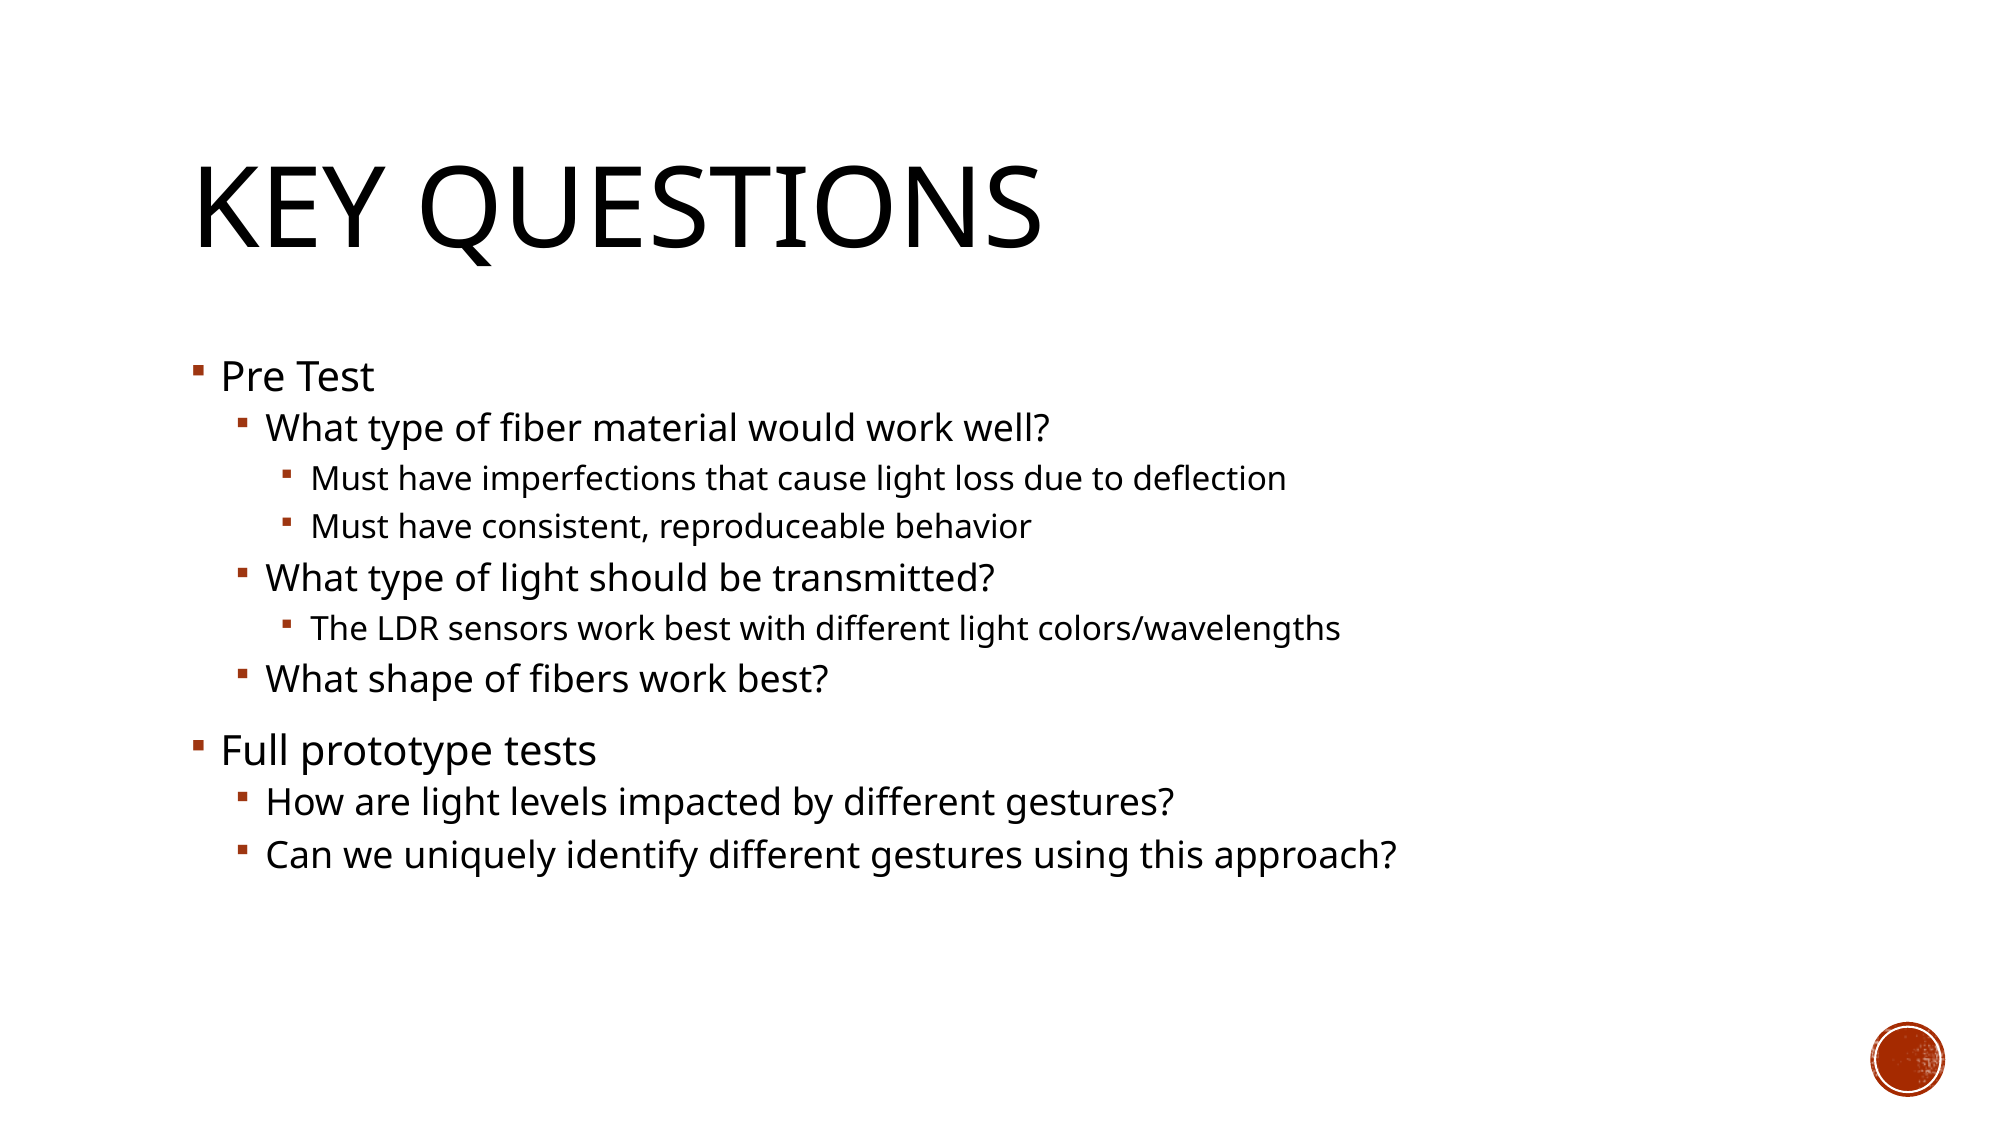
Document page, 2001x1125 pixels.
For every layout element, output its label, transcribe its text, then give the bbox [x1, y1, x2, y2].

title Key Questions [175, 79, 1826, 344]
list Pre Test What type of fiber material would work well? Must have imperfections that cause light loss due to deflection Must have consistent, reproduceable behavior What type of light should be transmitted? The LDR sensors work best with different light colors/wavelengths What shape of fibers work best? Full prototype tests How are light levels impacted by different gestures? Can we uniquely identify different gestures using this approach? [175, 348, 1826, 1013]
